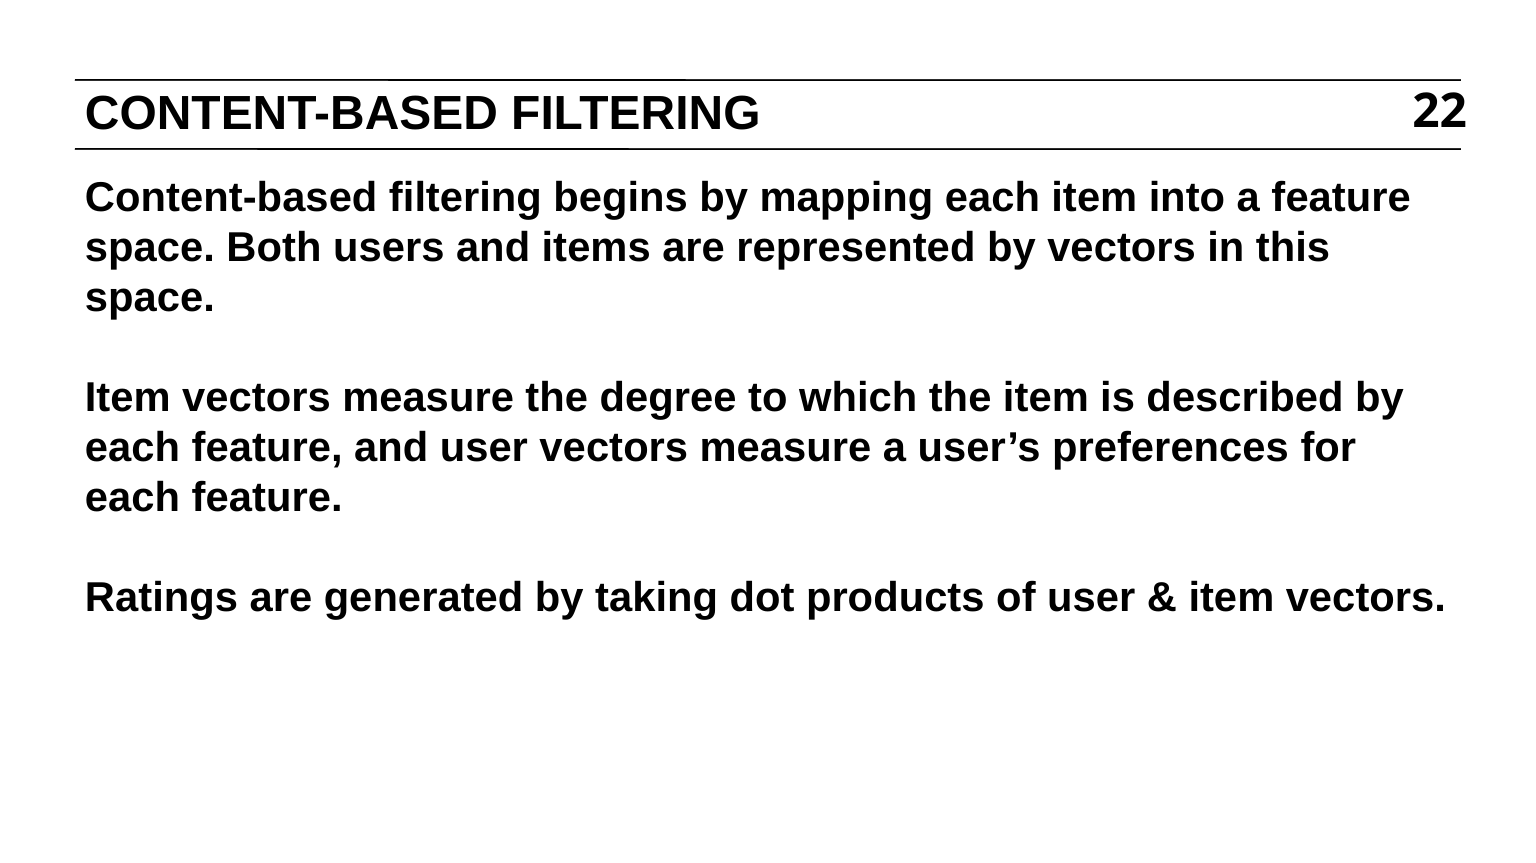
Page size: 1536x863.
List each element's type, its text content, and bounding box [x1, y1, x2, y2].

title CONTENT-BASED FILTERING [76, 82, 1369, 160]
slide_number 22 [1410, 83, 1470, 142]
list Content-based filtering begins by mapping each item into a feature space. Both users and items are represented by vectors in this space. Item vectors measure the degree to which the item is described by each feature, and user vectors measure a user’s preferences for each feature. Ratings are generated by taking dot products of user & item vectors. [76, 160, 1460, 823]
